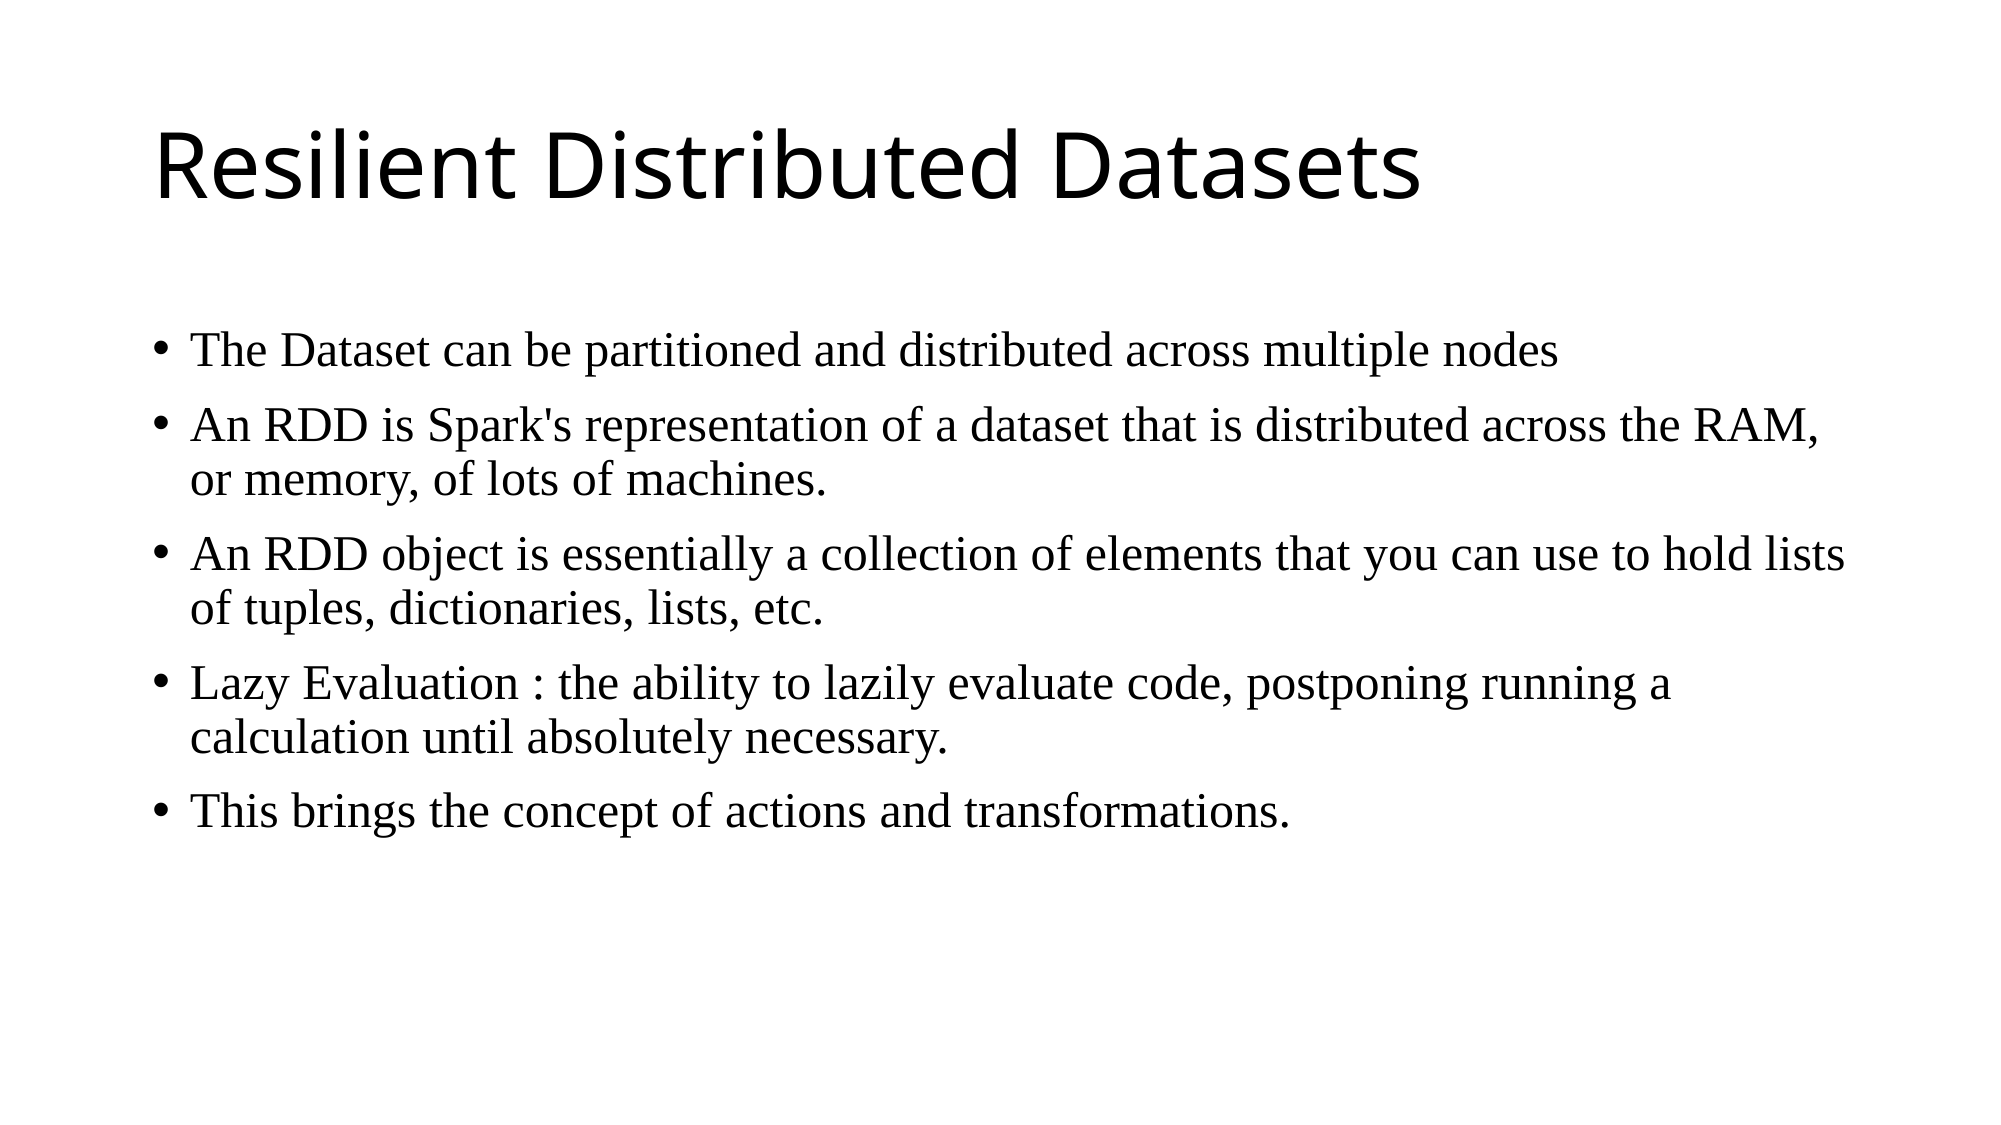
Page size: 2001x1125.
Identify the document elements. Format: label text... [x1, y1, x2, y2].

title Resilient Distributed Datasets [137, 59, 1863, 278]
list The Dataset can be partitioned and distributed across multiple nodes An RDD is Spark's representation of a dataset that is distributed across the RAM, or memory, of lots of machines. An RDD object is essentially a collection of elements that you can use to hold lists of tuples, dictionaries, lists, etc. Lazy Evaluation : the ability to lazily evaluate code, postponing running a calculation until absolutely necessary. This brings the concept of actions and transformations. [137, 316, 1863, 1030]
